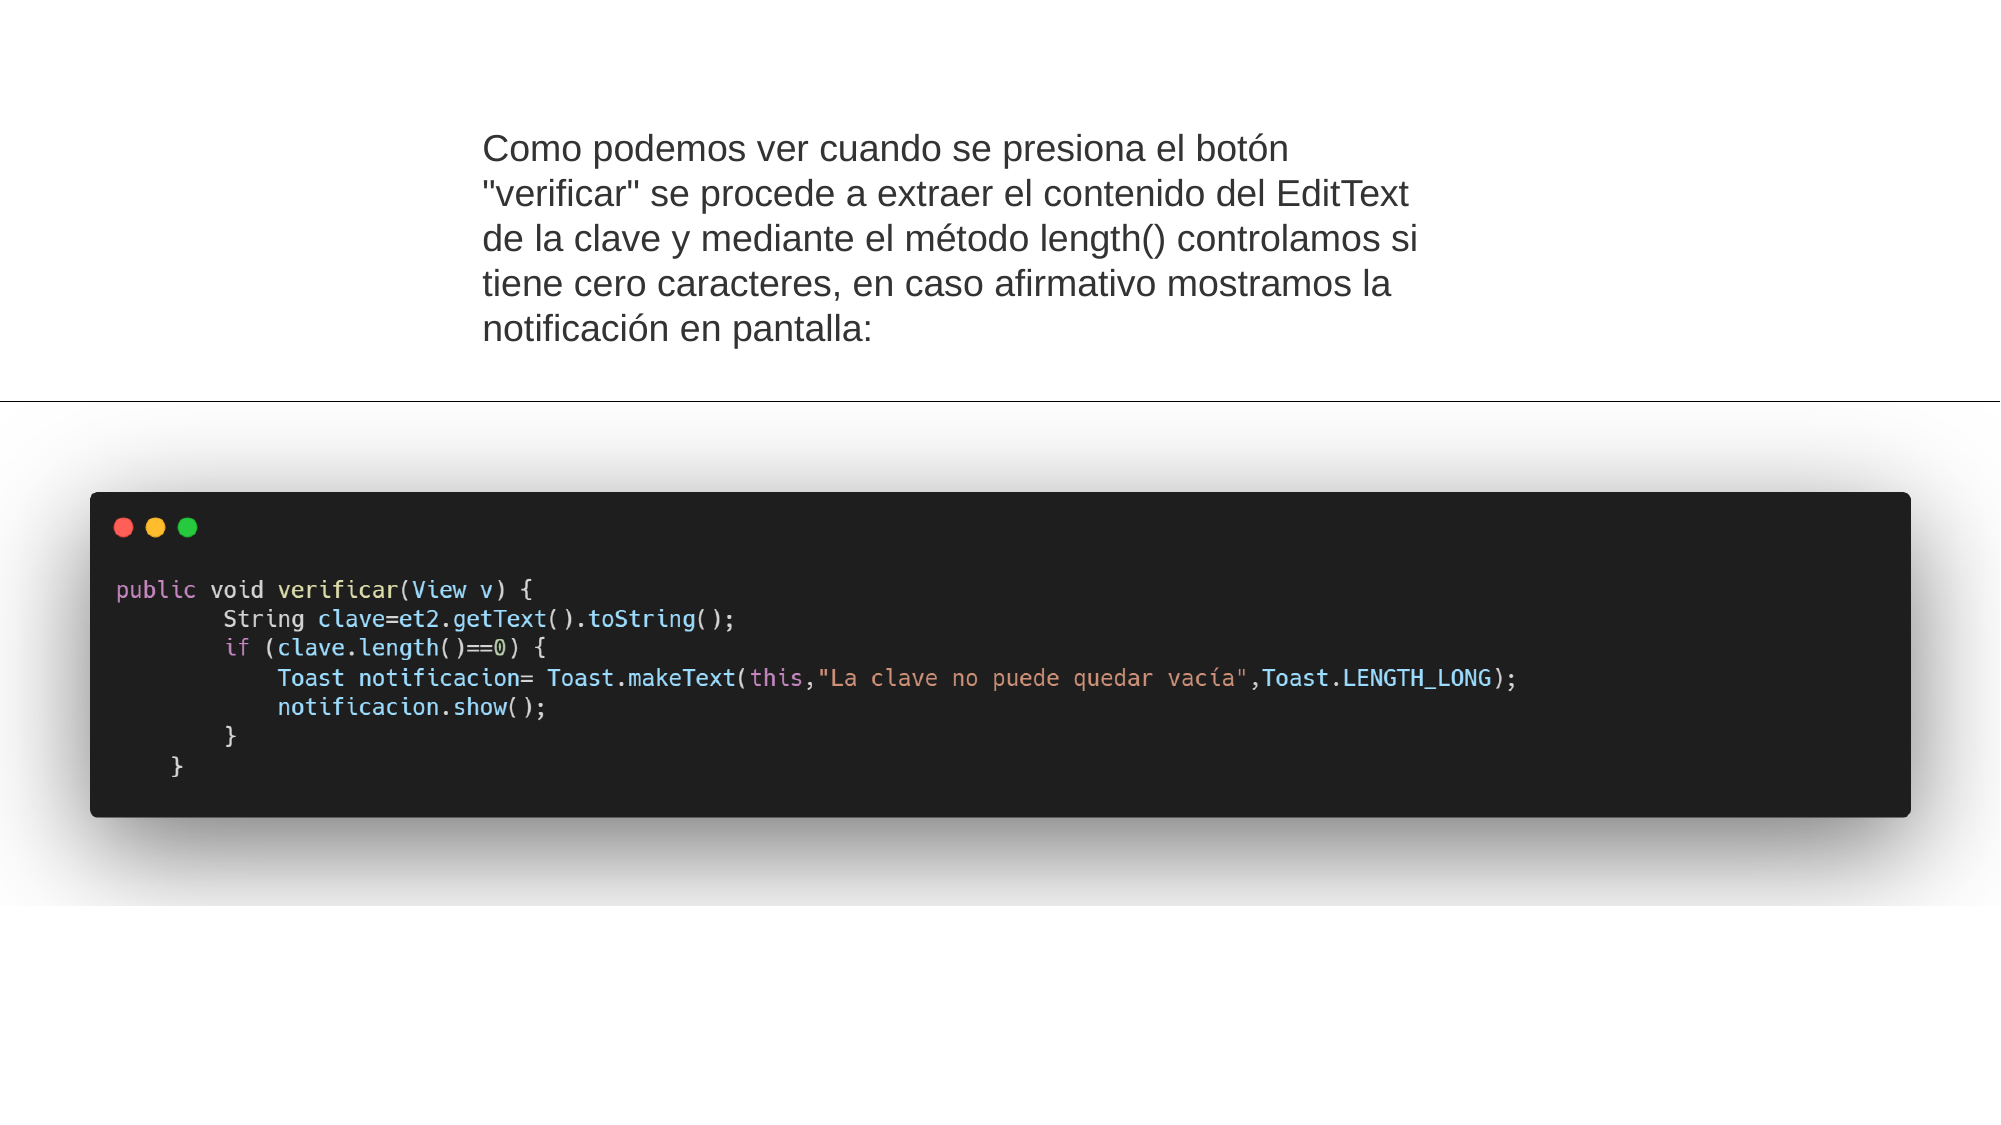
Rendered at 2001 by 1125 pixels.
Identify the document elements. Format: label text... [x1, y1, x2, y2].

text_box Como podemos ver cuando se presiona el botón "verificar" se procede a extraer el contenido del EditText de la clave y mediante el método length() controlamos si tiene cero caracteres, en caso afirmativo mostramos la notificación en pantalla: [467, 116, 1468, 356]
picture [0, 401, 2000, 906]
